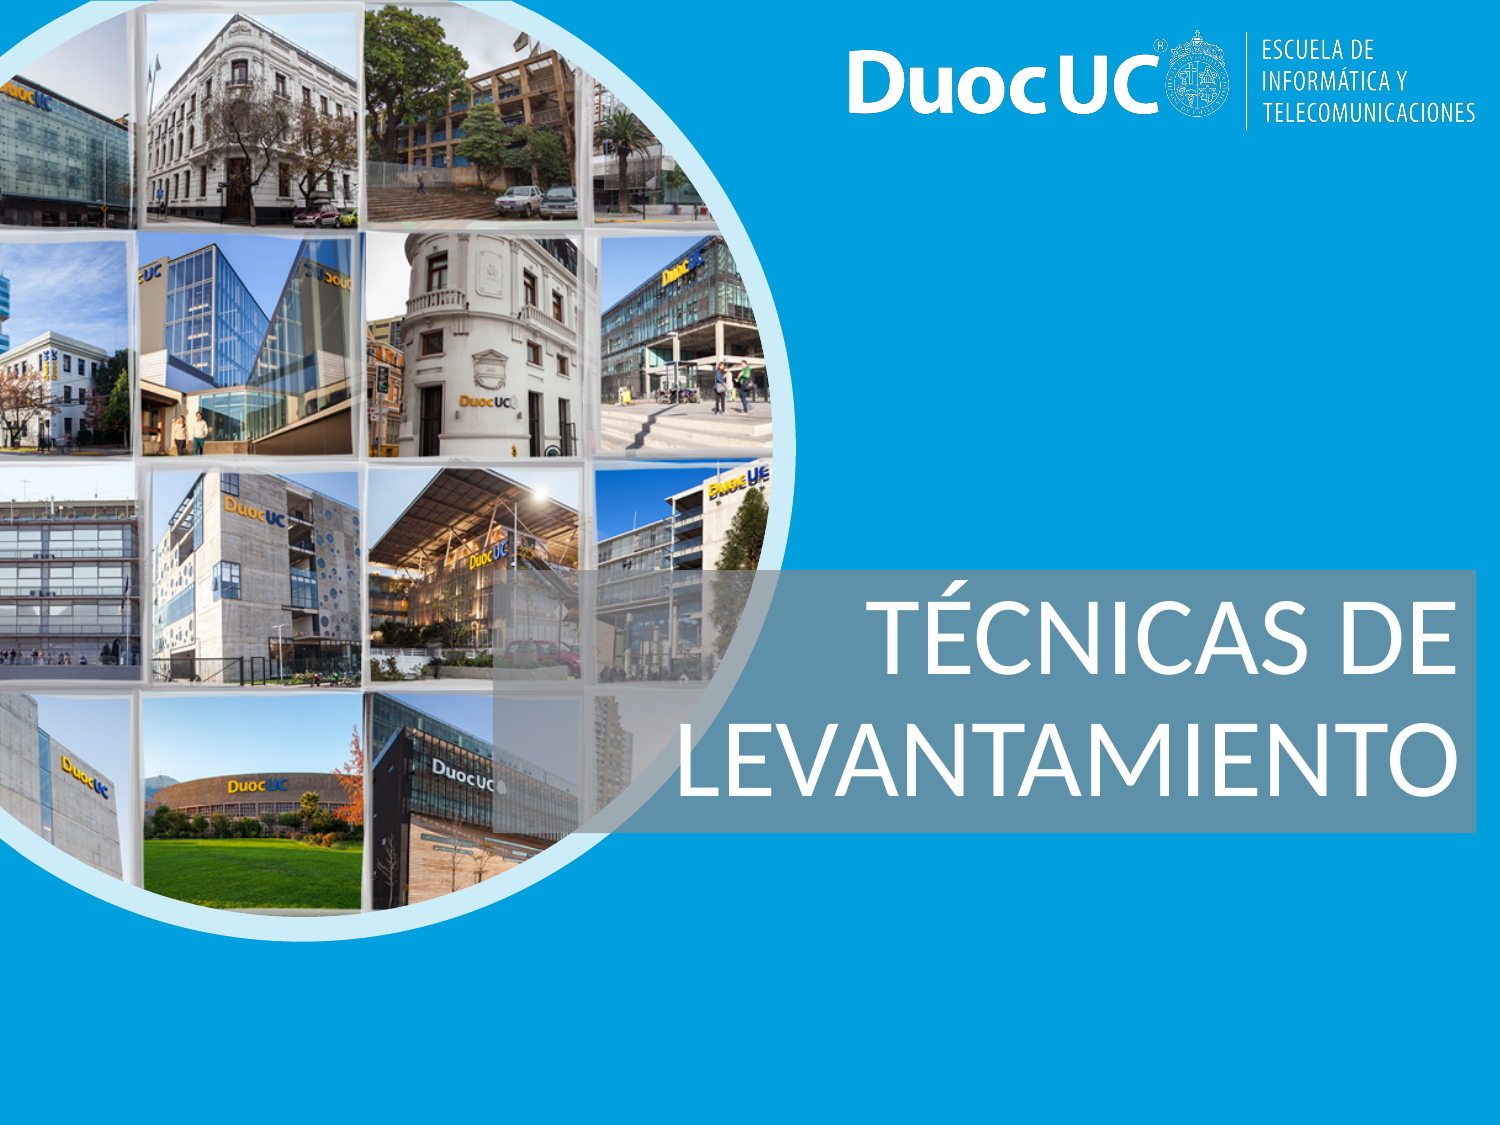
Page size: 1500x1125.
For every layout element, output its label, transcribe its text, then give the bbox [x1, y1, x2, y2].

picture [1179, 84, 1186, 96]
picture [1190, 39, 1202, 45]
picture [1285, 72, 1290, 89]
picture [0, 0, 773, 917]
picture [850, 51, 904, 113]
picture [1179, 52, 1190, 58]
picture [1276, 103, 1282, 121]
picture [1011, 67, 1045, 113]
picture [1187, 93, 1195, 104]
picture [1061, 56, 1107, 113]
picture [1366, 40, 1372, 58]
picture [1298, 103, 1303, 121]
picture [910, 68, 952, 113]
picture [958, 67, 1004, 113]
picture [1264, 40, 1270, 58]
title TÉCNICAS DE LEVANTAMIENTO [492, 570, 1477, 834]
picture [1457, 103, 1462, 121]
picture [1114, 55, 1158, 114]
picture [1312, 40, 1318, 58]
